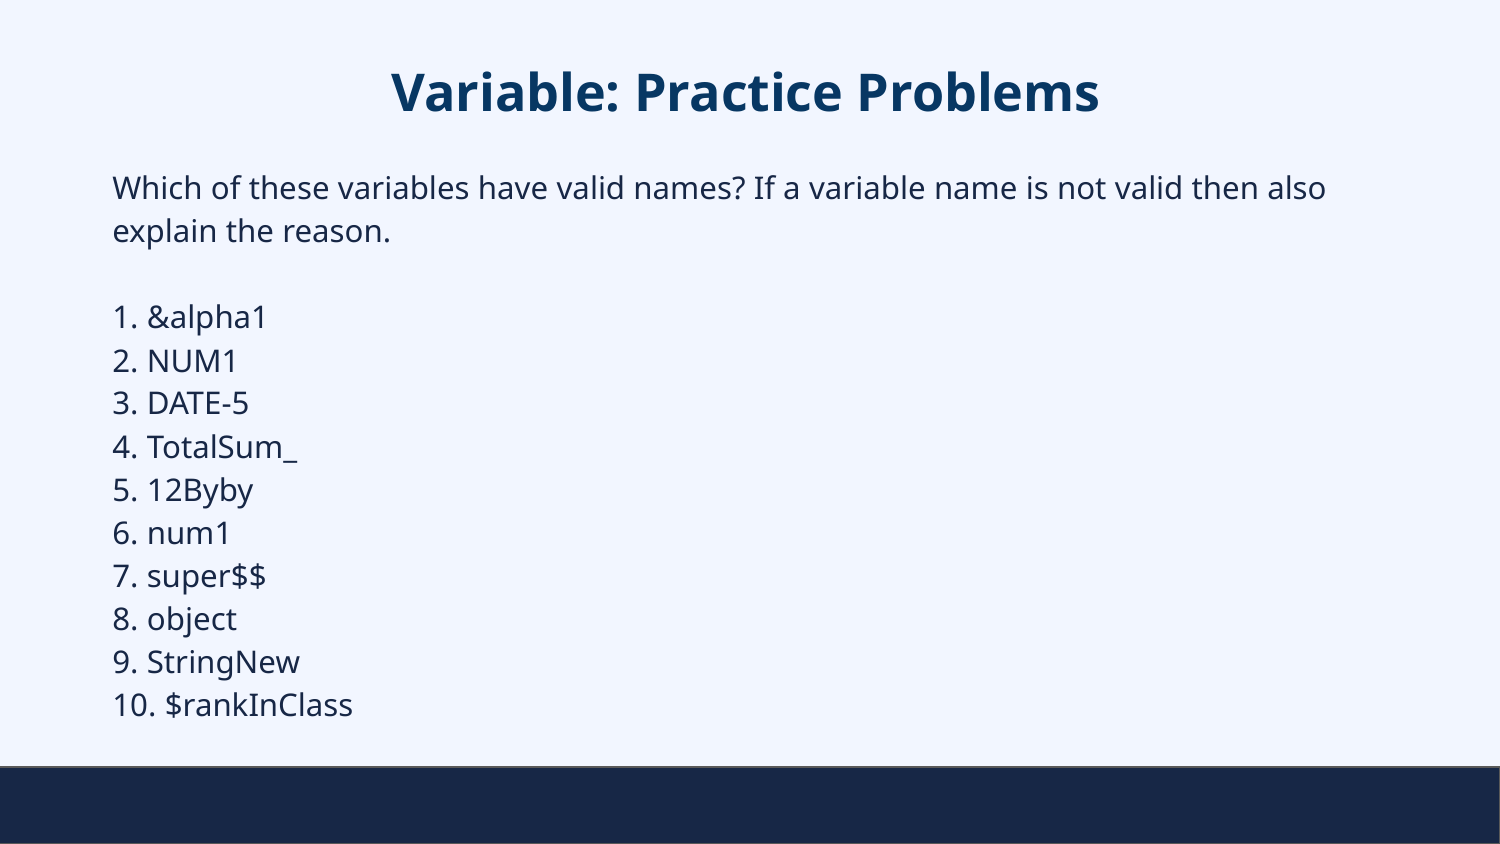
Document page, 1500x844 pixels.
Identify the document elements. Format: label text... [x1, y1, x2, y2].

text_box Which of these variables have valid names? If a variable name is not valid then also explain the reason. 1. &alpha1 2. NUM1 3. DATE-5 4. TotalSum_ 5. 12Byby 6. num1 7. super$$ 8. object 9. StringNew 10. $rankInClass [97, 147, 1397, 711]
text_box [0, 767, 1500, 844]
title Variable: Practice Problems [29, 35, 1462, 148]
